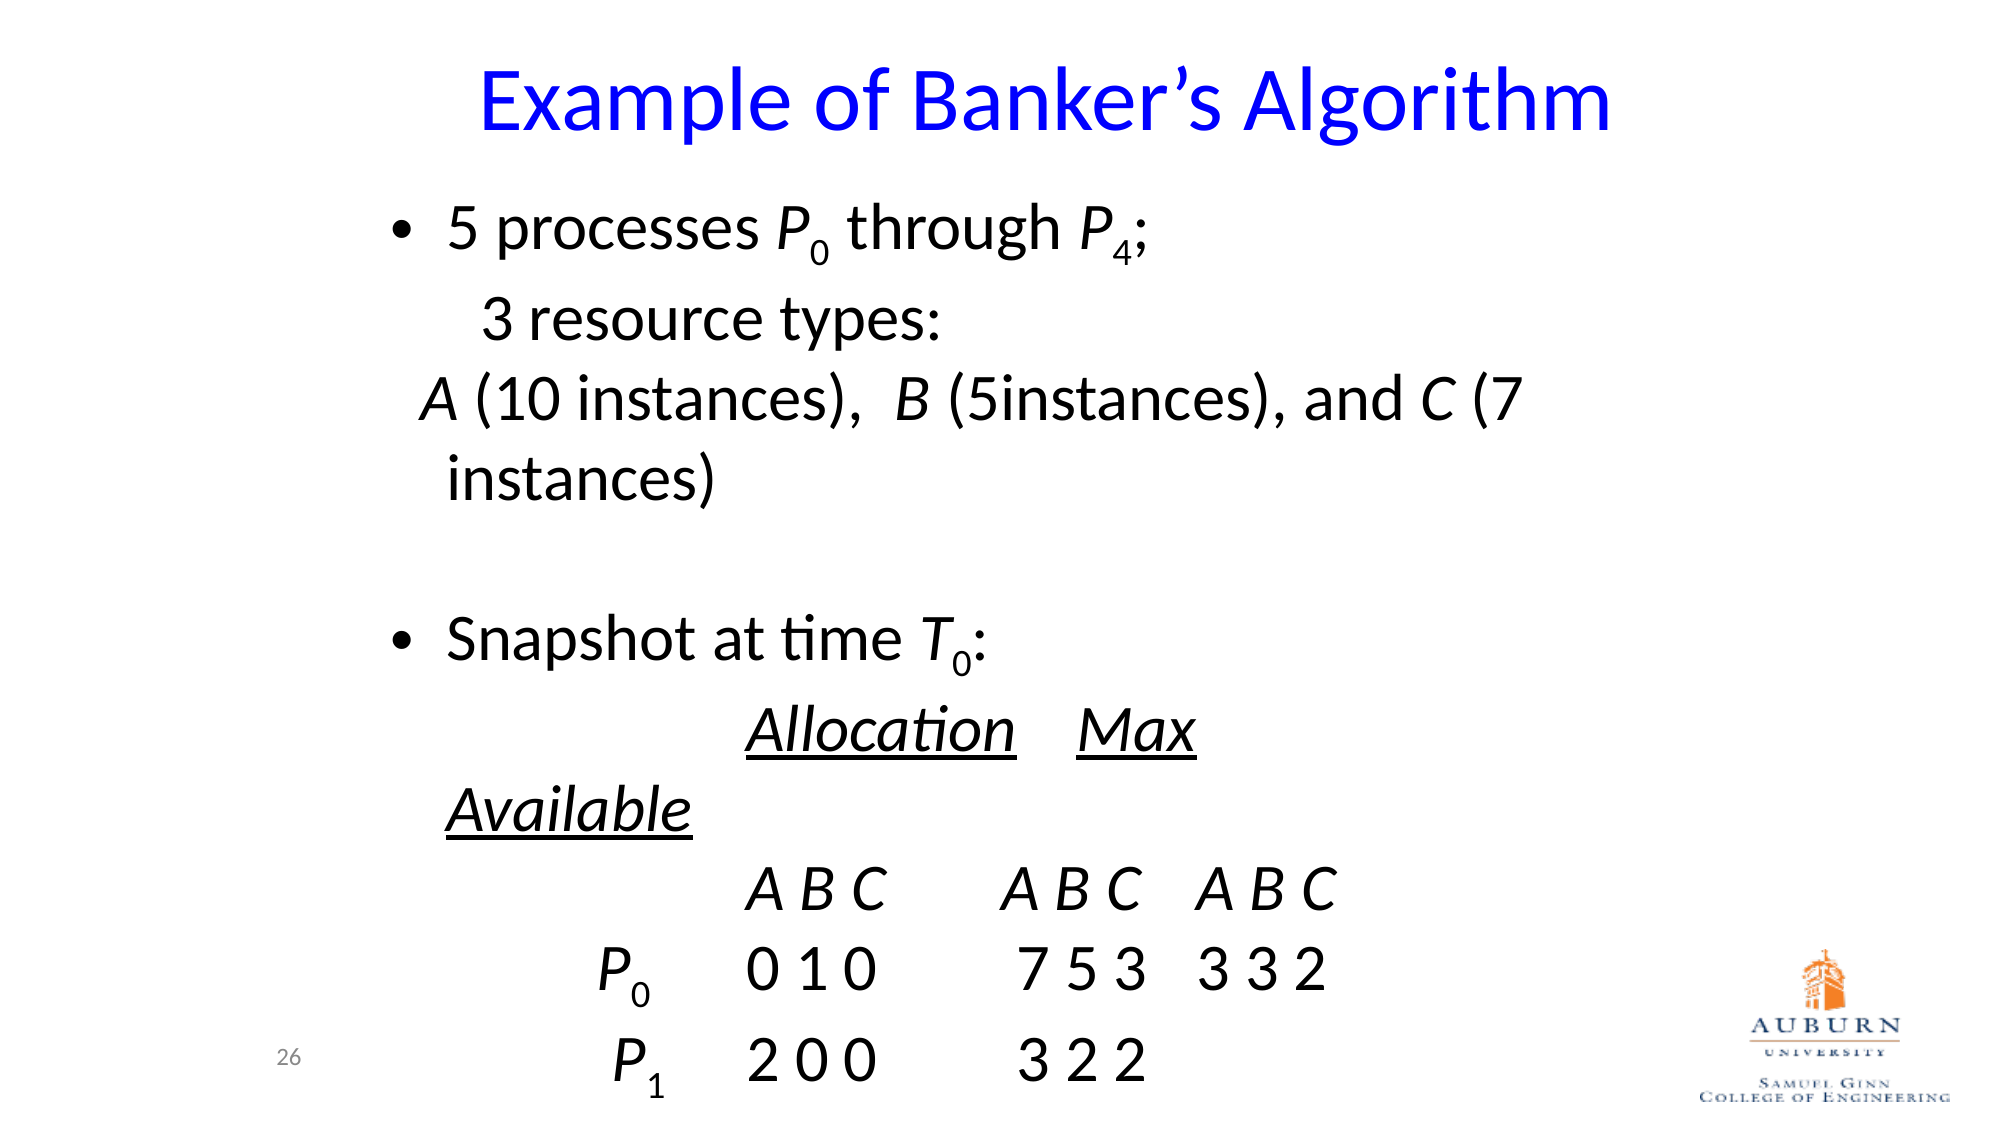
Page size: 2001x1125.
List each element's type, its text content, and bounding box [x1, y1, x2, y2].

picture [1700, 949, 1950, 1102]
list 5 processes P0 through P4; 3 resource types: A (10 instances), B (5instances), and C (7 instances) Snapshot at time T0: Allocation Max Available A B C A B C A B C P0 0 1 0 7 5 3 3 3 2 P1 2 0 0 3 2 2 P2 3 0 2 9 0 2 P3 2 1 1 2 2 2 P4 0 0 2 4 3 3 [375, 174, 1675, 1050]
slide_number 26 [50, 1025, 317, 1085]
title Example of Banker’s Algorithm [417, 24, 1675, 163]
